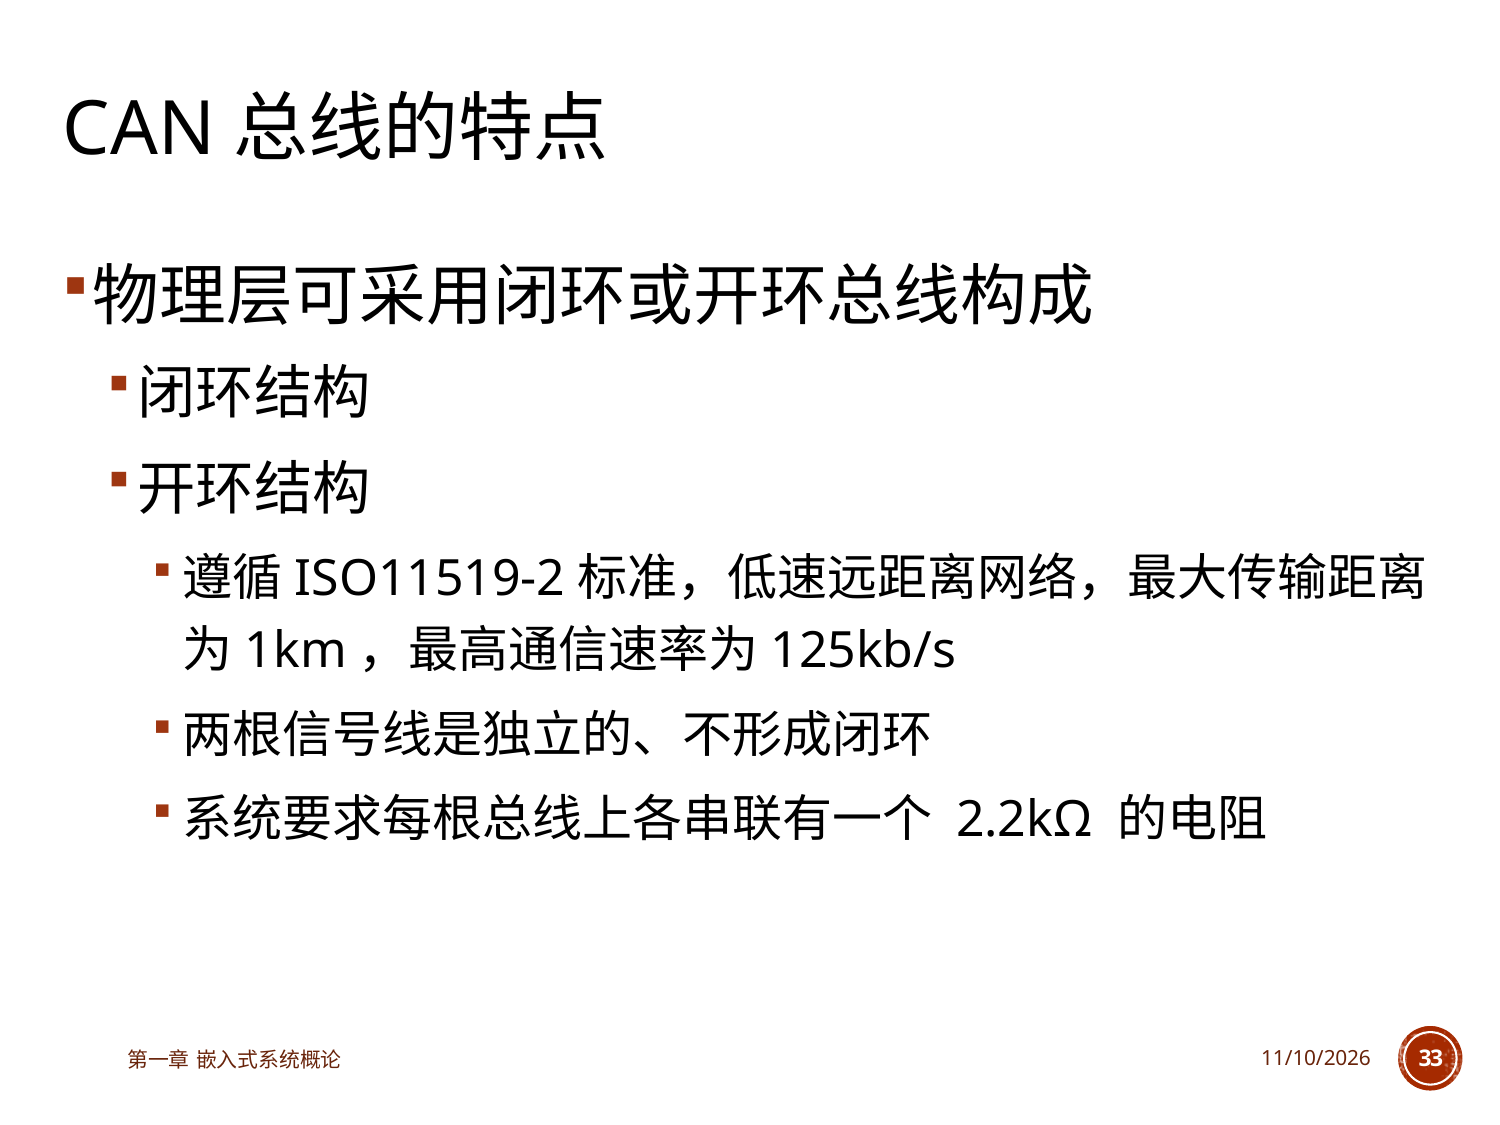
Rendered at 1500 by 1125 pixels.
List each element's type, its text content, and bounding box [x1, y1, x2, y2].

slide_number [982, 1028, 1386, 1089]
slide_number 33 [1391, 1028, 1471, 1089]
list 物理层可采用闭环或开环总线构成 闭环结构 开环结构 遵循ISO11519-2标准，低速远距离网络，最大传输距离为1km，最高通信速率为125kb/s 两根信号线是独立的、不形成闭环 系统要求每根总线上各串联有一个 2.2kΩ 的电阻 [47, 228, 1471, 1013]
footer 第一章 嵌入式系统概论 [112, 1028, 891, 1089]
title CAN总线的特点 [47, 46, 1471, 215]
